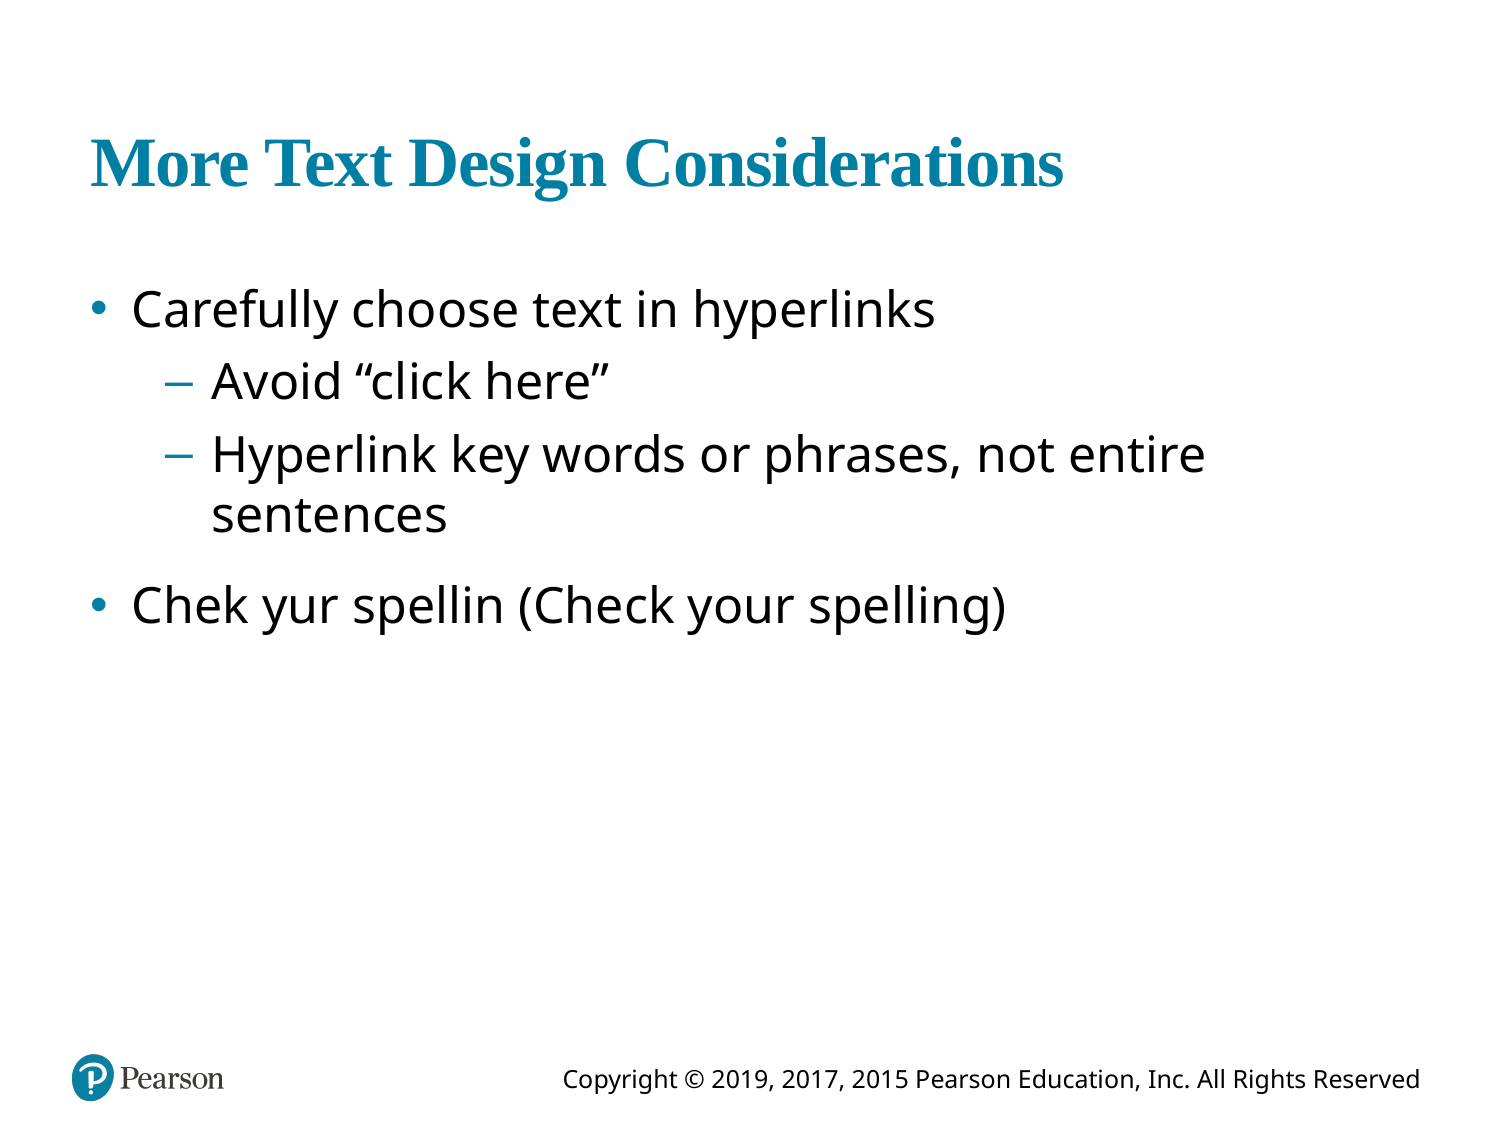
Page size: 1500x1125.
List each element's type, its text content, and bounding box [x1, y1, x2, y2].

picture [80, 1063, 106, 1088]
picture [72, 1054, 88, 1070]
picture [72, 1087, 83, 1101]
list Carefully choose text in hyperlinks Avoid “click here” Hyperlink key words or phrases, not entire sentences Chek yur spellin (Check your spelling) [75, 262, 1425, 931]
picture [98, 1054, 224, 1101]
title More Text Design Considerations [75, 0, 1425, 216]
